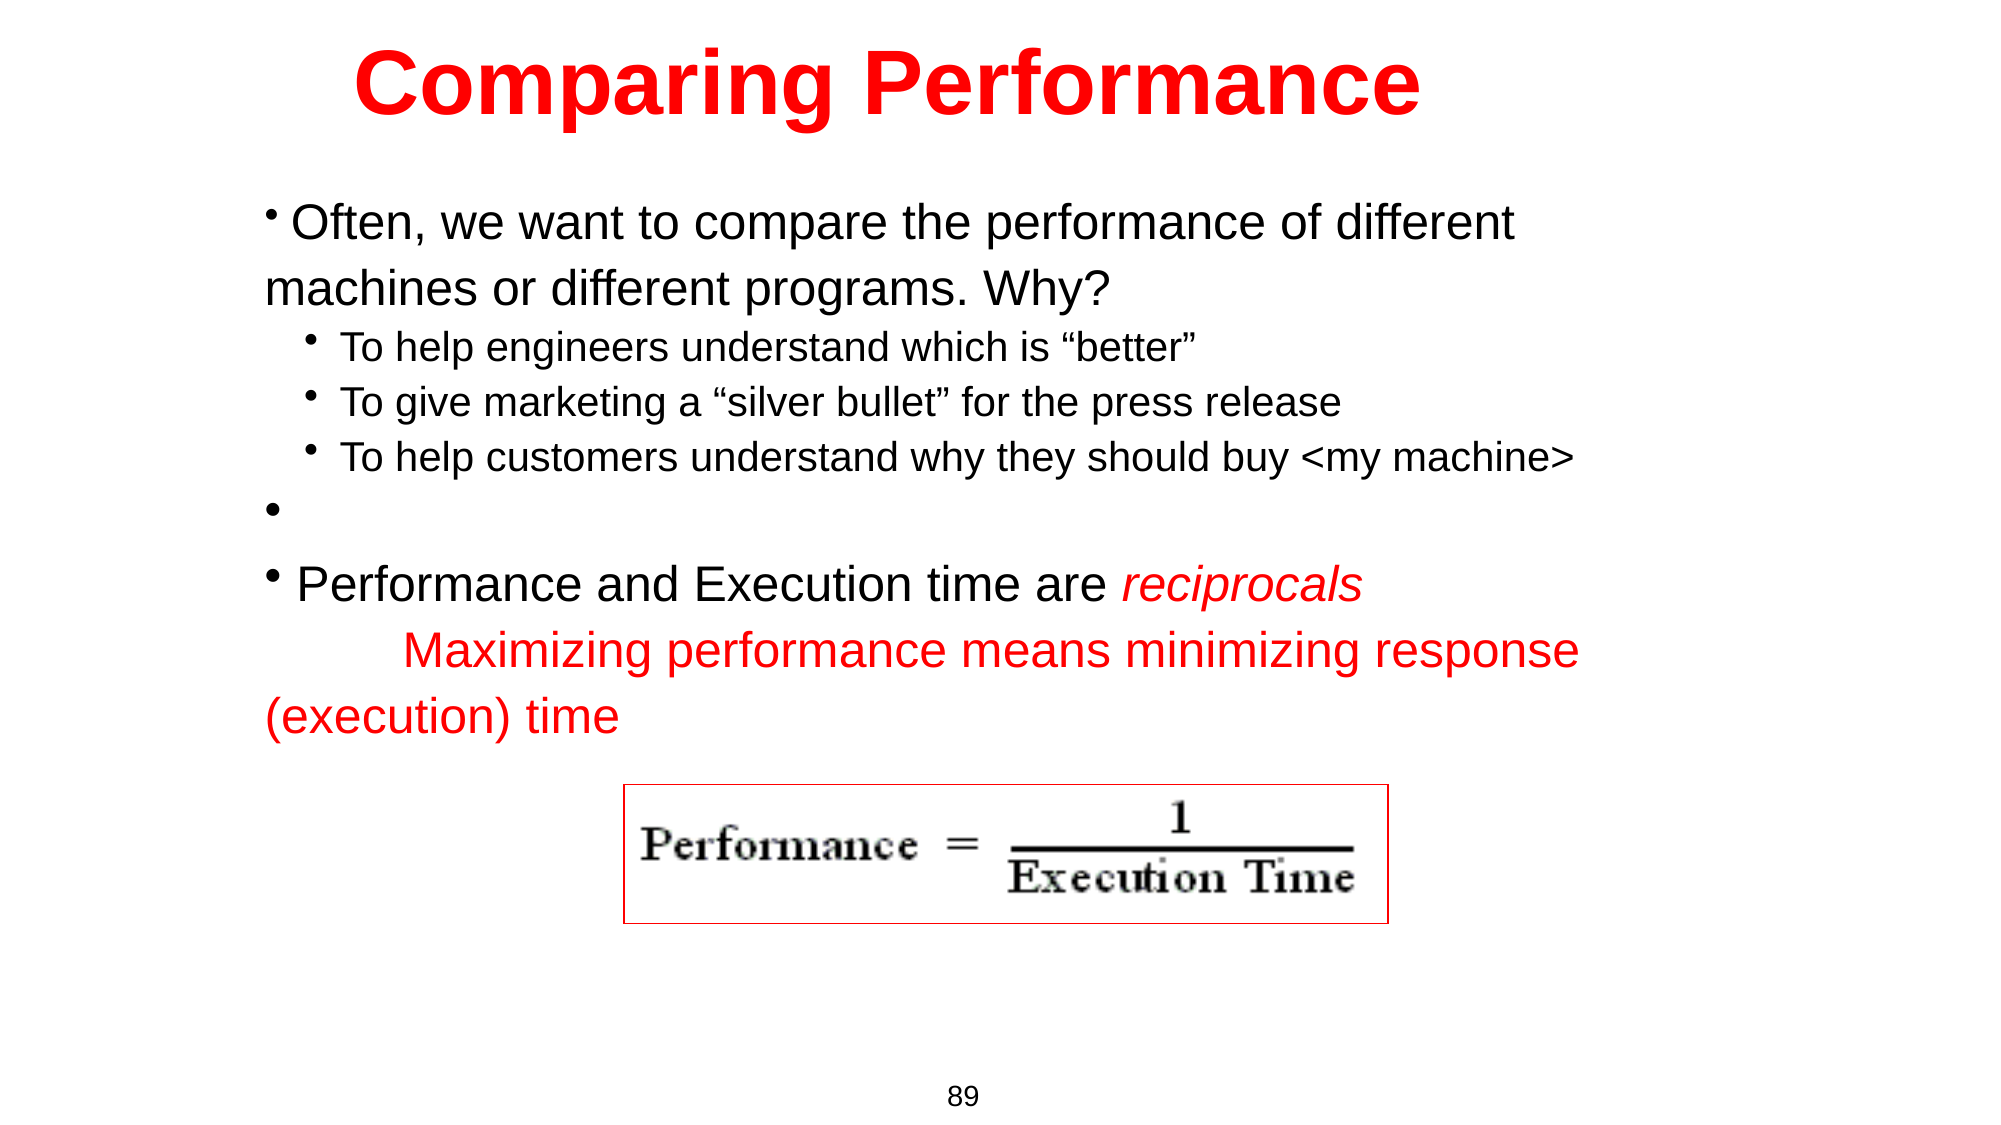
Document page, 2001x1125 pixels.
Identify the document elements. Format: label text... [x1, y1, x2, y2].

picture [624, 784, 1388, 923]
text_box Often, we want to compare the performance of different machines or different programs. Why? To help engineers understand which is “better” To give marketing a “silver bullet” for the press release To help customers understand why they should buy <my machine> Performance and Execution time are reciprocals Maximizing performance means minimizing response (execution) time [249, 175, 1702, 807]
list [54, 184, 1946, 972]
title Comparing Performance [338, 24, 1468, 131]
